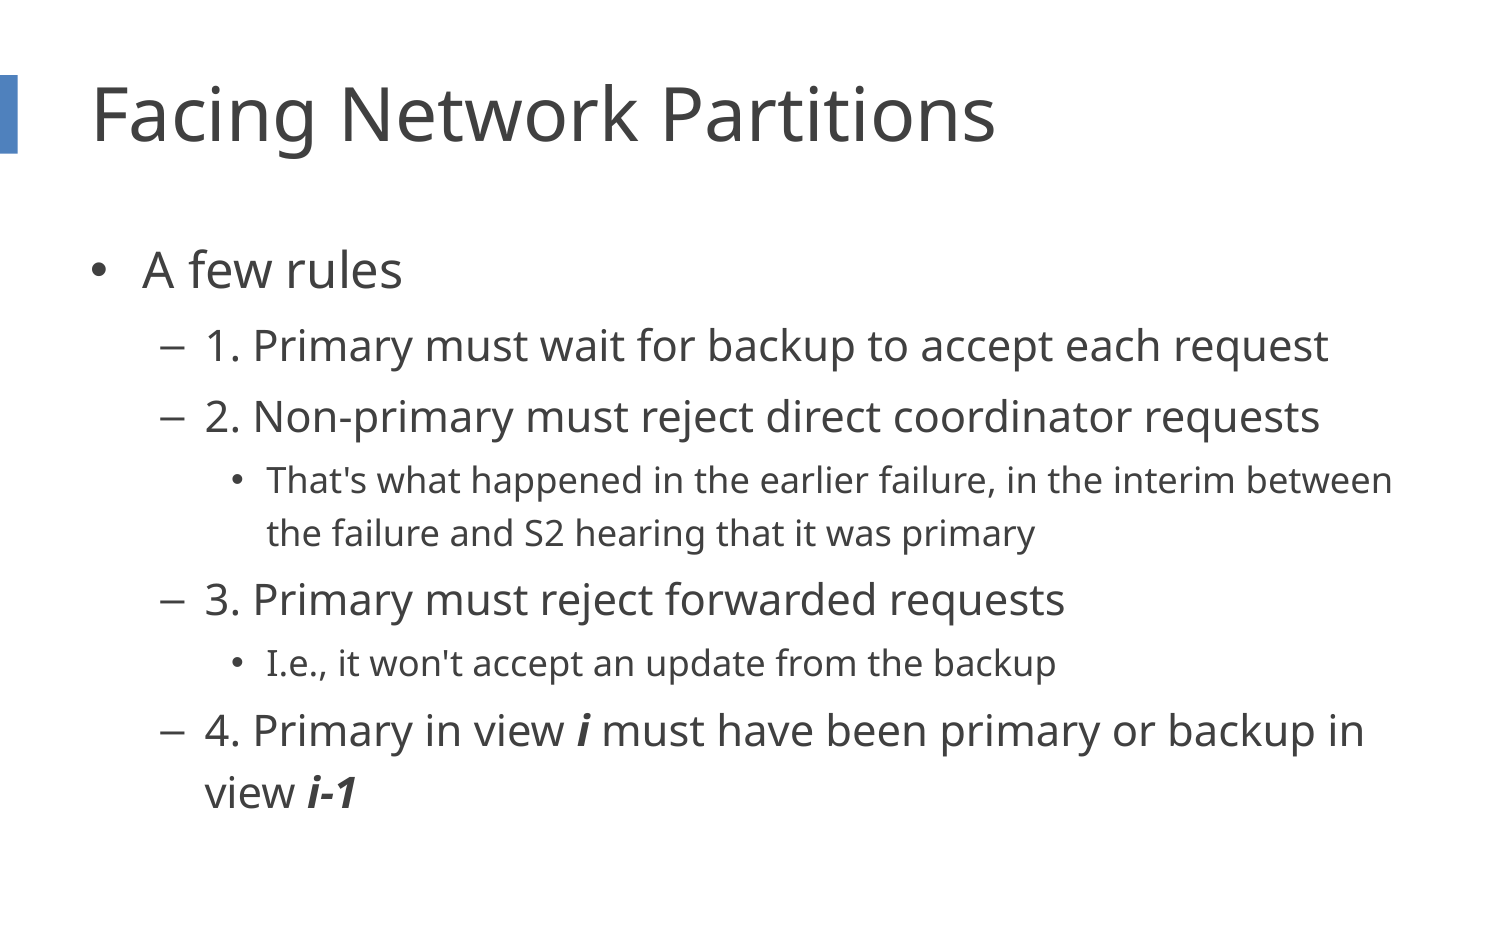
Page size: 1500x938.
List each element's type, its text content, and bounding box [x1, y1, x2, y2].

list A few rules 1. Primary must wait for backup to accept each request 2. Non-primary must reject direct coordinator requests That's what happened in the earlier failure, in the interim between the failure and S2 hearing that it was primary 3. Primary must reject forwarded requests I.e., it won't accept an update from the backup 4. Primary in view i must have been primary or backup in view i-1 [75, 218, 1425, 838]
title Facing Network Partitions [75, 37, 1425, 186]
